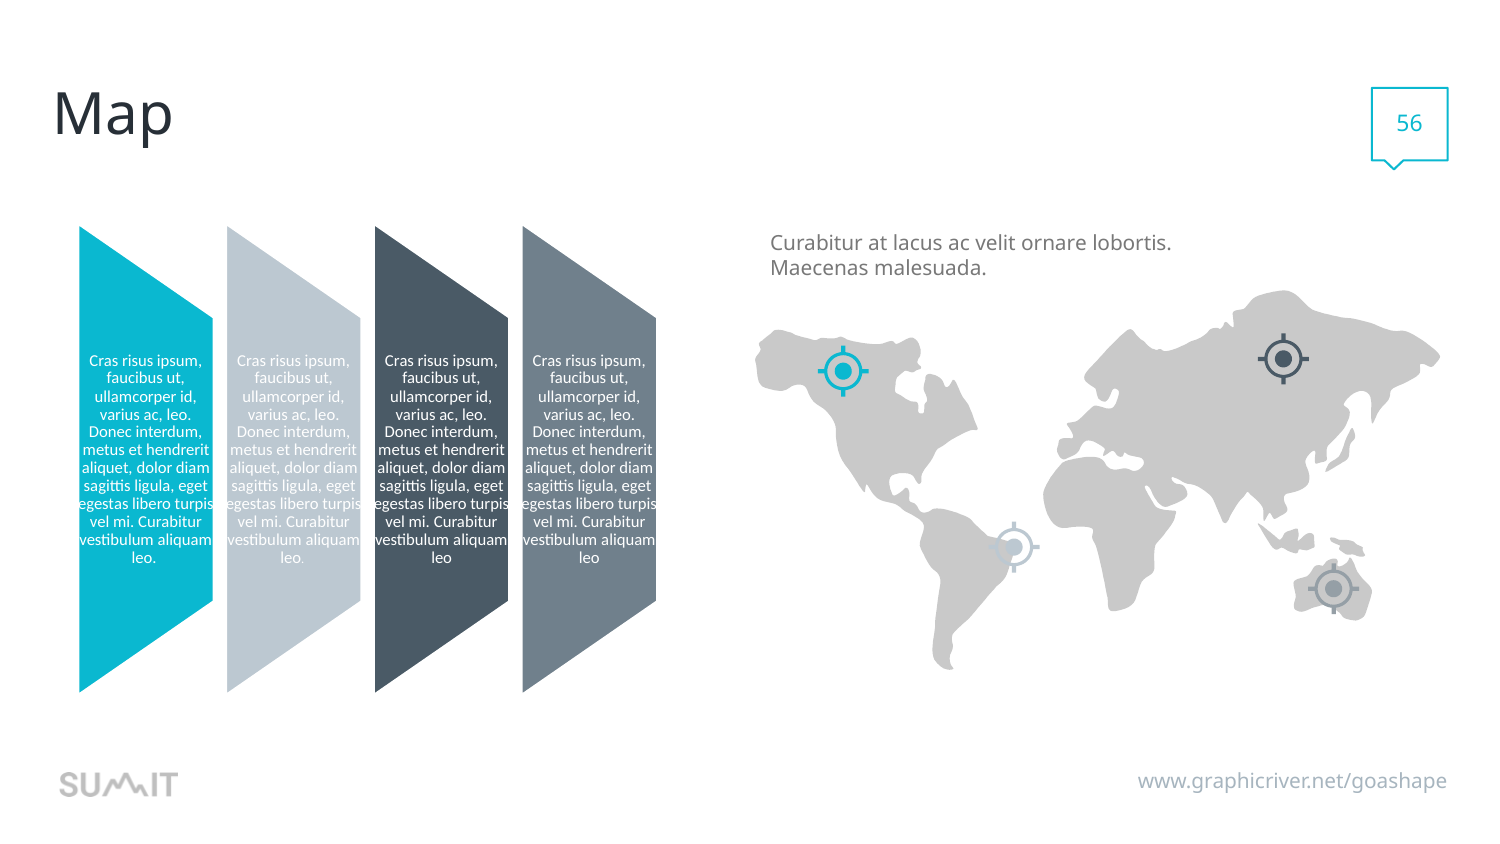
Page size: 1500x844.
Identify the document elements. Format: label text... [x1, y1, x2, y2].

slide_number 56 [1370, 86, 1449, 171]
text_box Curabitur at lacus ac velit ornare lobortis. Maecenas malesuada. [755, 221, 1459, 287]
title Map [41, 70, 1325, 175]
footer www.graphicriver.net/goashape [750, 771, 1459, 797]
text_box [754, 290, 1441, 671]
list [76, 221, 659, 698]
